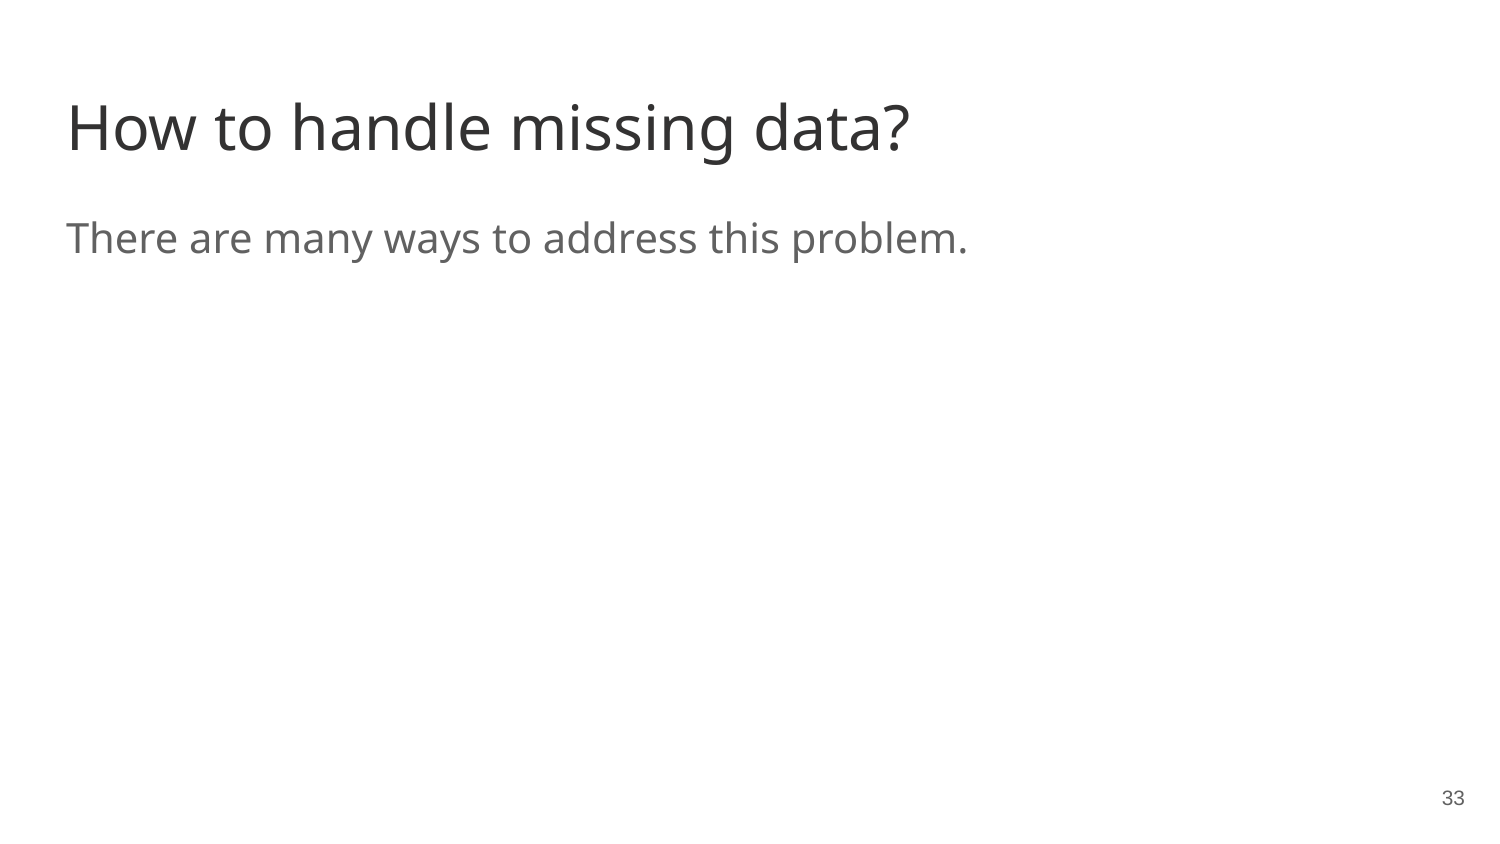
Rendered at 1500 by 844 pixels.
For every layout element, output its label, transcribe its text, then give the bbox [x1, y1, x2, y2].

title How to handle missing data? [51, 72, 1449, 167]
list There are many ways to address this problem. [51, 189, 1449, 750]
slide_number ‹#› [1389, 764, 1480, 830]
